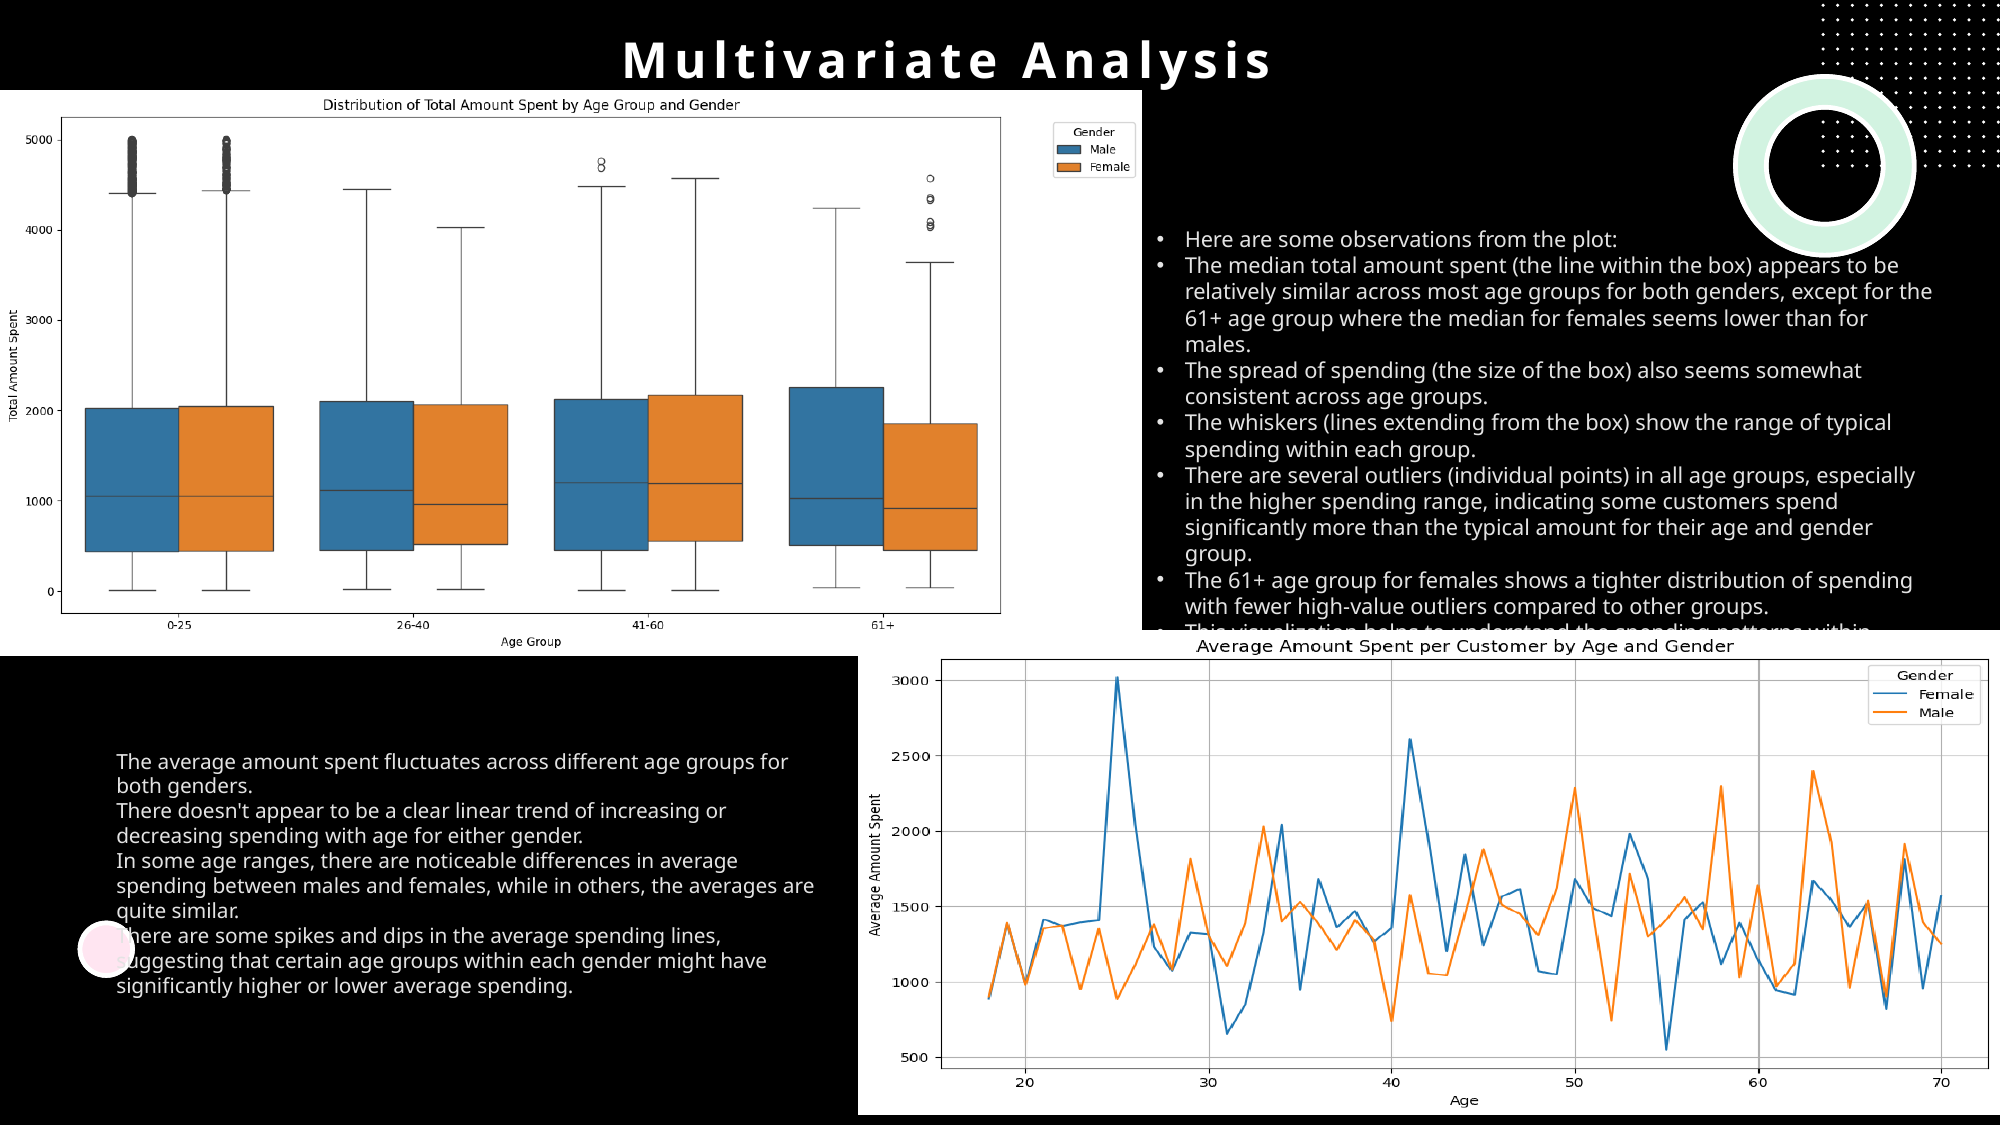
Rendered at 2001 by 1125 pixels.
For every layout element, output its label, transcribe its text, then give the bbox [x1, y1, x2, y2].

title Multivariate Analysis [309, 28, 1584, 98]
text_box The average amount spent fluctuates across different age groups for both genders. There doesn't appear to be a clear linear trend of increasing or decreasing spending with age for either gender. In some age ranges, there are noticeable differences in average spending between males and females, while in others, the averages are quite similar. There are some spikes and dips in the average spending lines, suggesting that certain age groups within each gender might have significantly higher or lower average spending. [101, 740, 831, 1006]
text_box Here are some observations from the plot: The median total amount spent (the line within the box) appears to be relatively similar across most age groups for both genders, except for the 61+ age group where the median for females seems lower than for males. The spread of spending (the size of the box) also seems somewhat consistent across age groups. The whiskers (lines extending from the box) show the range of typical spending within each group. There are several outliers (individual points) in all age groups, especially in the higher spending range, indicating some customers spend significantly more than the typical amount for their age and gender group. The 61+ age group for females shows a tighter distribution of spending with fewer high-value outliers compared to other groups. This visualization helps to understand the spending patterns within different age and gender segments and identify where the high-value transactions are occurring. [1142, 218, 1954, 630]
picture [0, 90, 2000, 1115]
